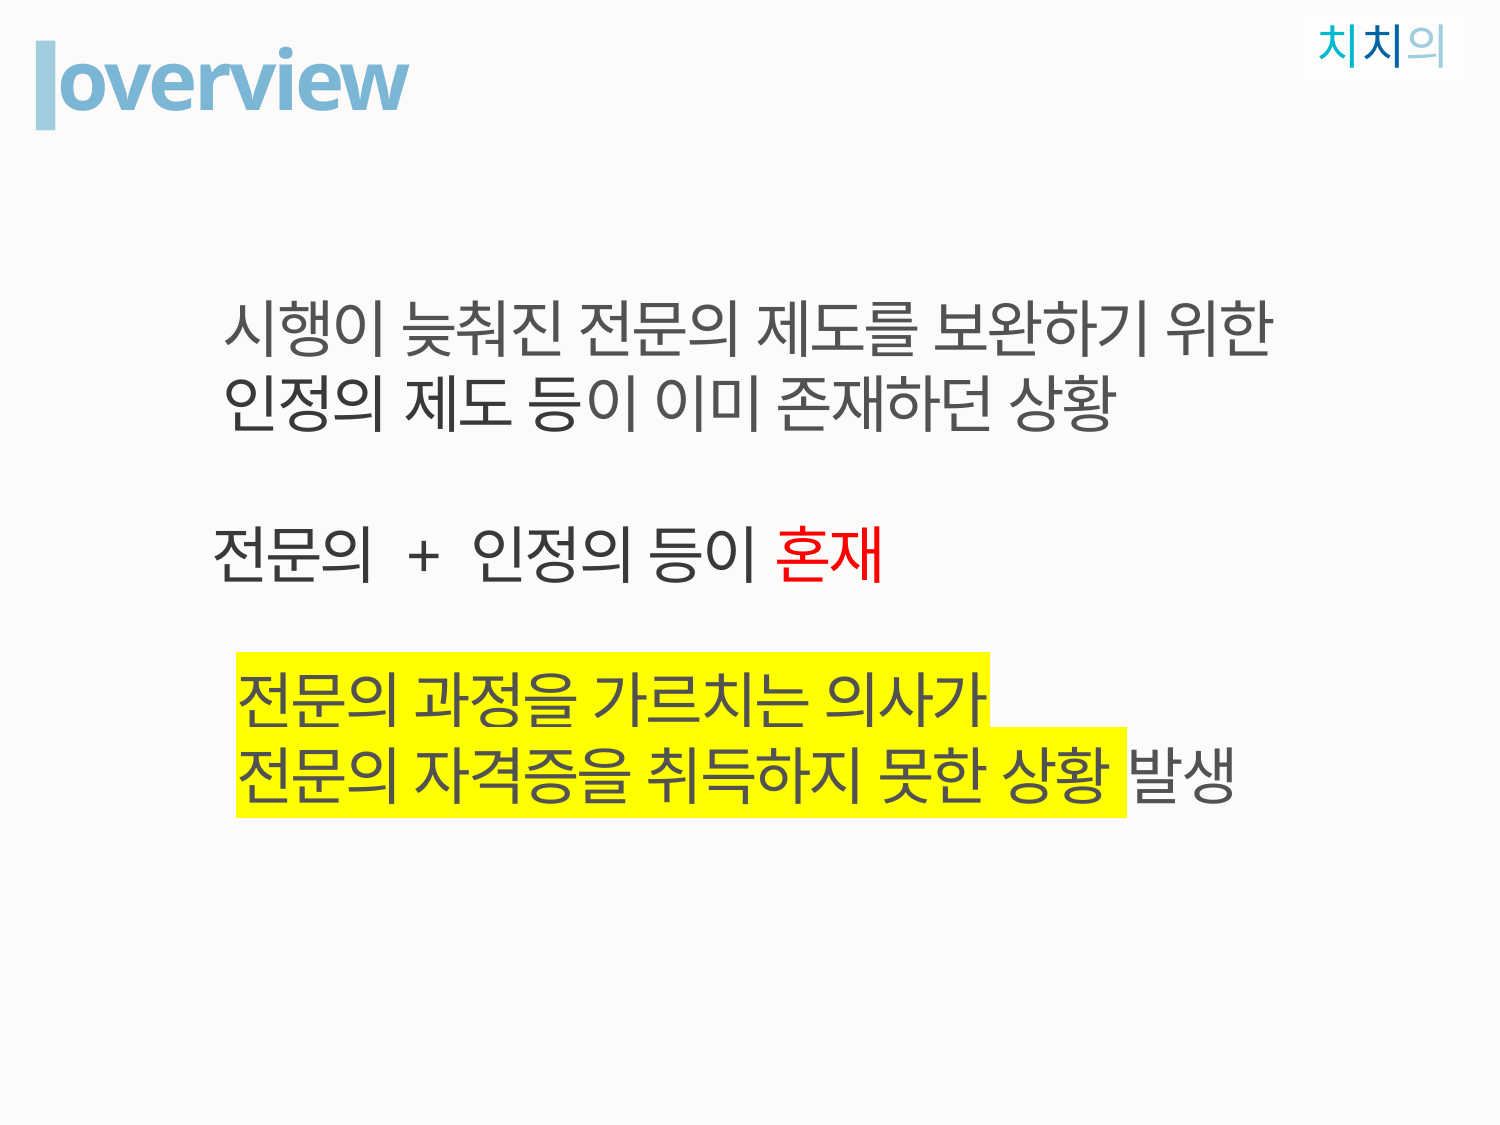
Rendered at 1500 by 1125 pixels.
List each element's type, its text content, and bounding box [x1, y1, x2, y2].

text_box overview [43, 19, 427, 135]
text_box [35, 40, 56, 131]
text_box 시행이 늦춰진 전문의 제도를 보완하기 위한 인정의 제도 등이 이미 존재하던 상황 [208, 282, 1292, 448]
text_box 전문의 과정을 가르치는 의사가 전문의 자격증을 취득하지 못한 상황 발생 [223, 654, 1253, 820]
text_box 전문의 + 인정의 등이 혼재 [197, 508, 900, 599]
text_box 치치의 [1304, 8, 1462, 82]
